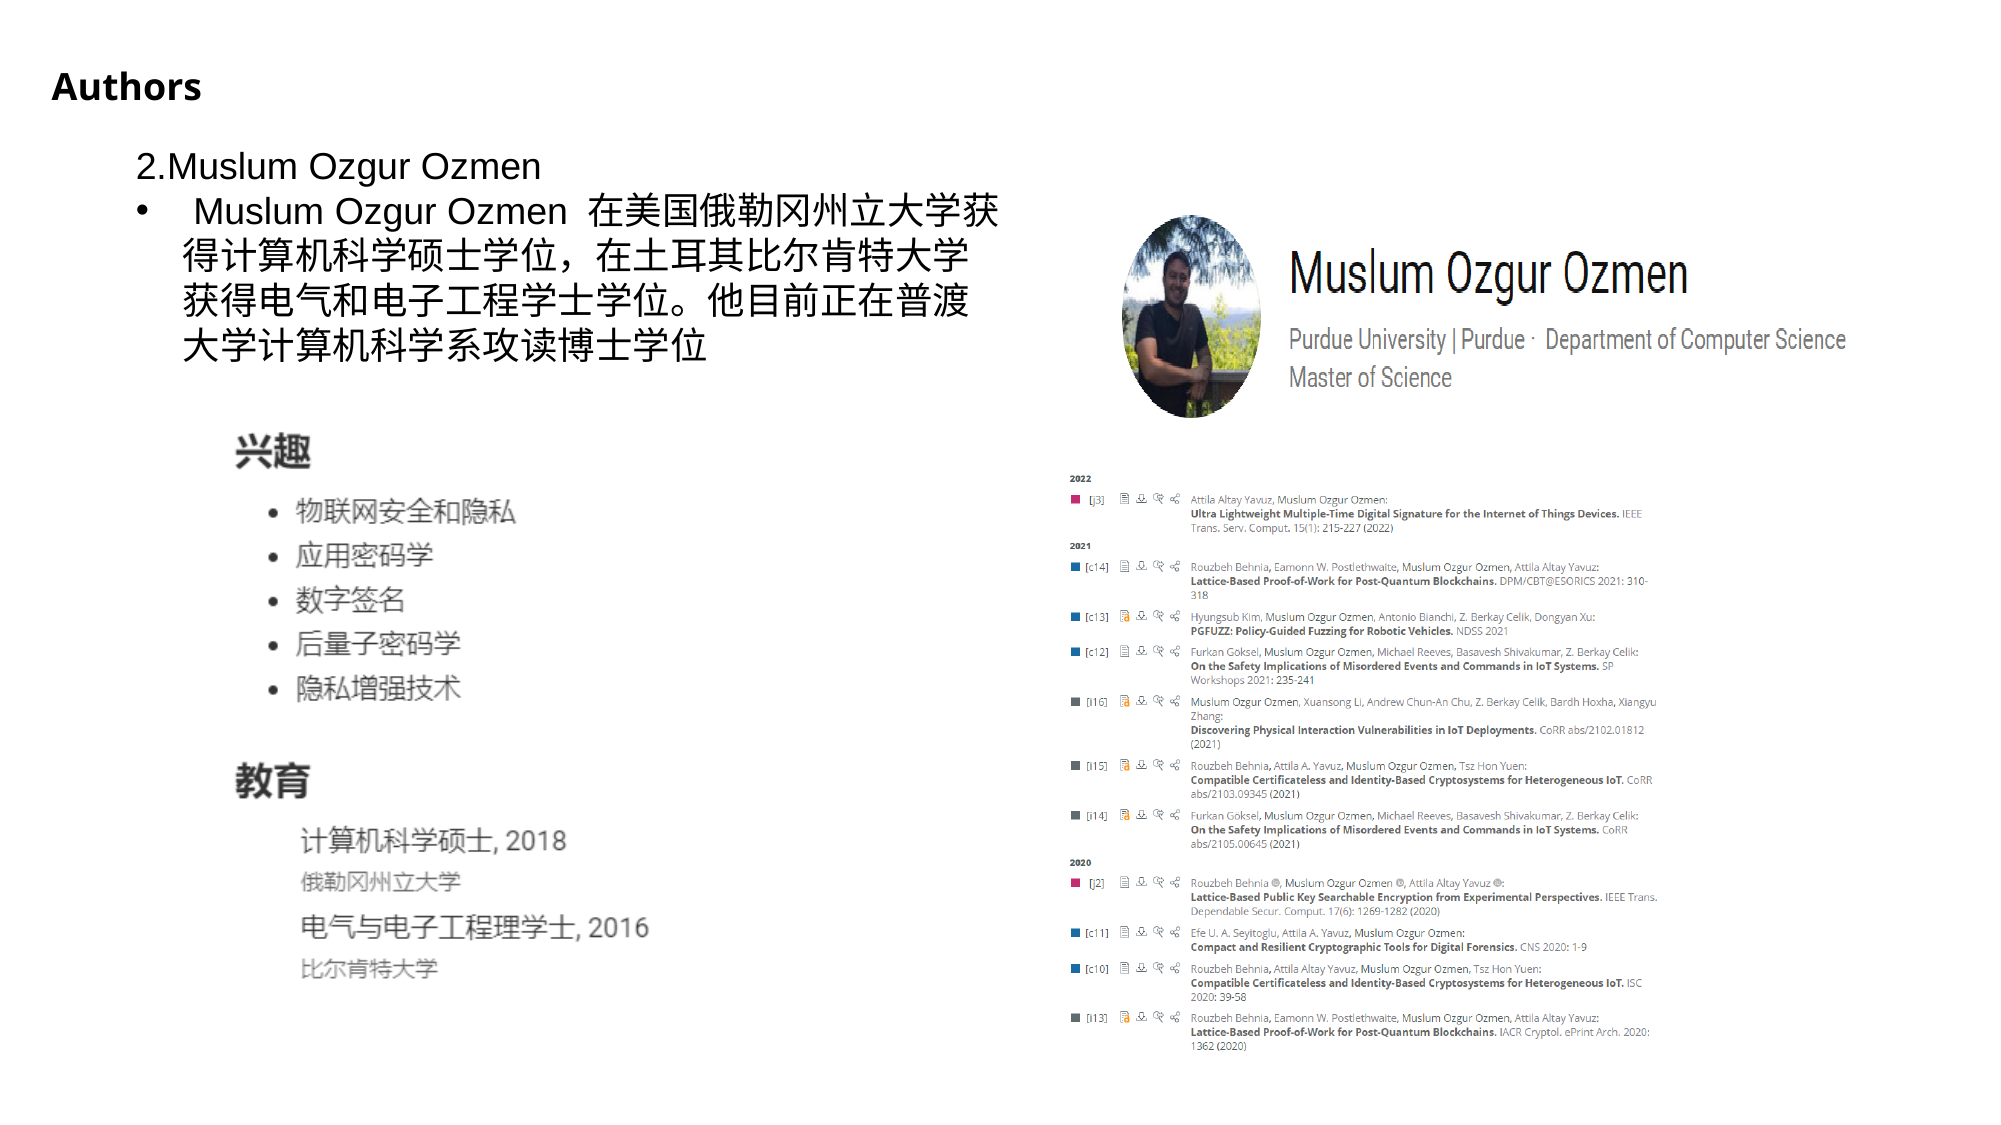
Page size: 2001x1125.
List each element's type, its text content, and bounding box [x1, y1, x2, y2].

text_box Authors [27, 38, 1583, 116]
picture [1068, 172, 1929, 426]
text_box 2.Muslum Ozgur Ozmen Muslum Ozgur Ozmen 在美国俄勒冈州立大学获得计算机科学硕士学位，在土耳其比尔肯特大学获得电气和电子工程学士学位。他目前正在普渡大学计算机科学系攻读博士学位 [121, 134, 1017, 420]
picture [223, 376, 805, 1058]
picture [1052, 466, 1693, 1058]
